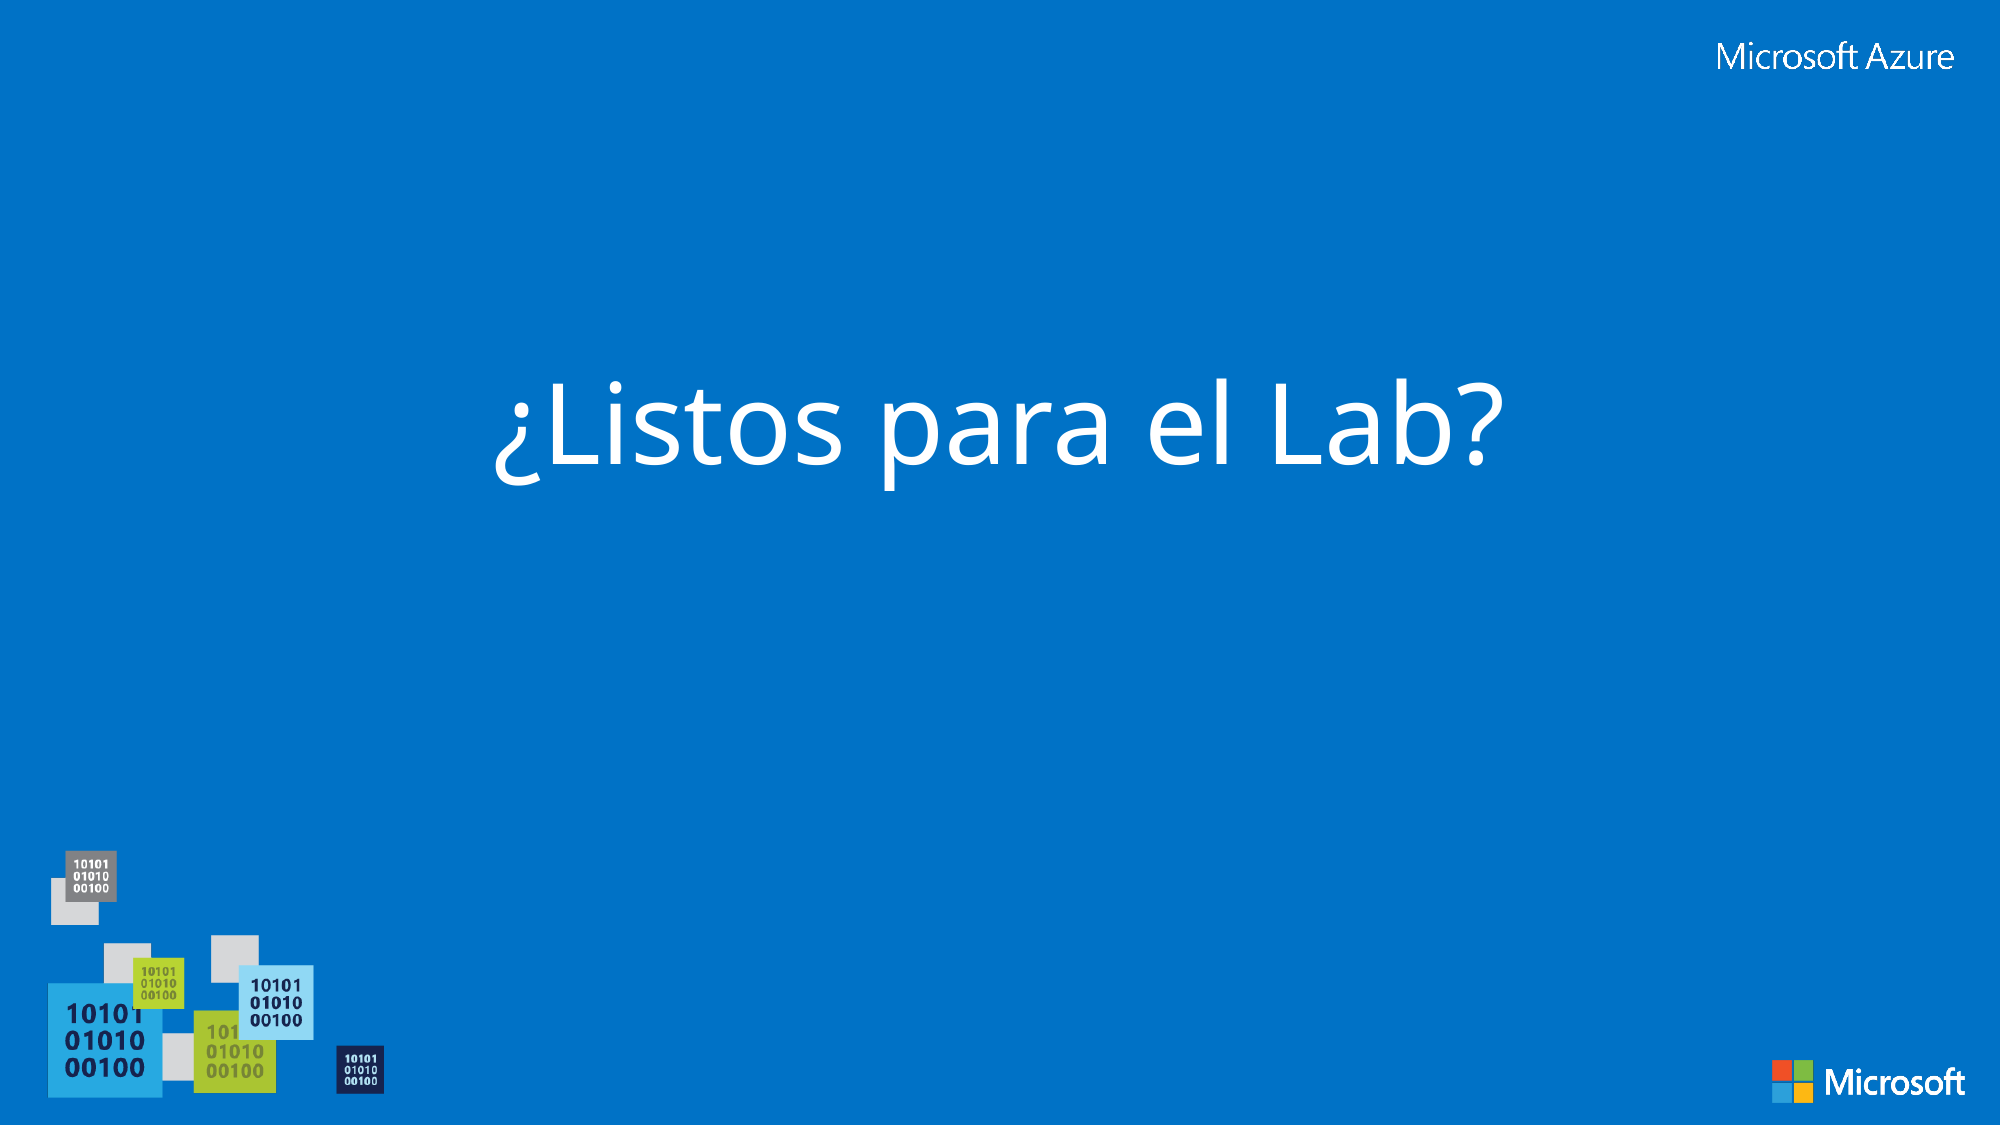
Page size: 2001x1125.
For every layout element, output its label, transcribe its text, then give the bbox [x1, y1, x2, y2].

picture [17, 808, 463, 1125]
title ¿Listos para el Lab? [0, 360, 2000, 538]
picture [1772, 1060, 1965, 1103]
picture [1699, 24, 1972, 87]
